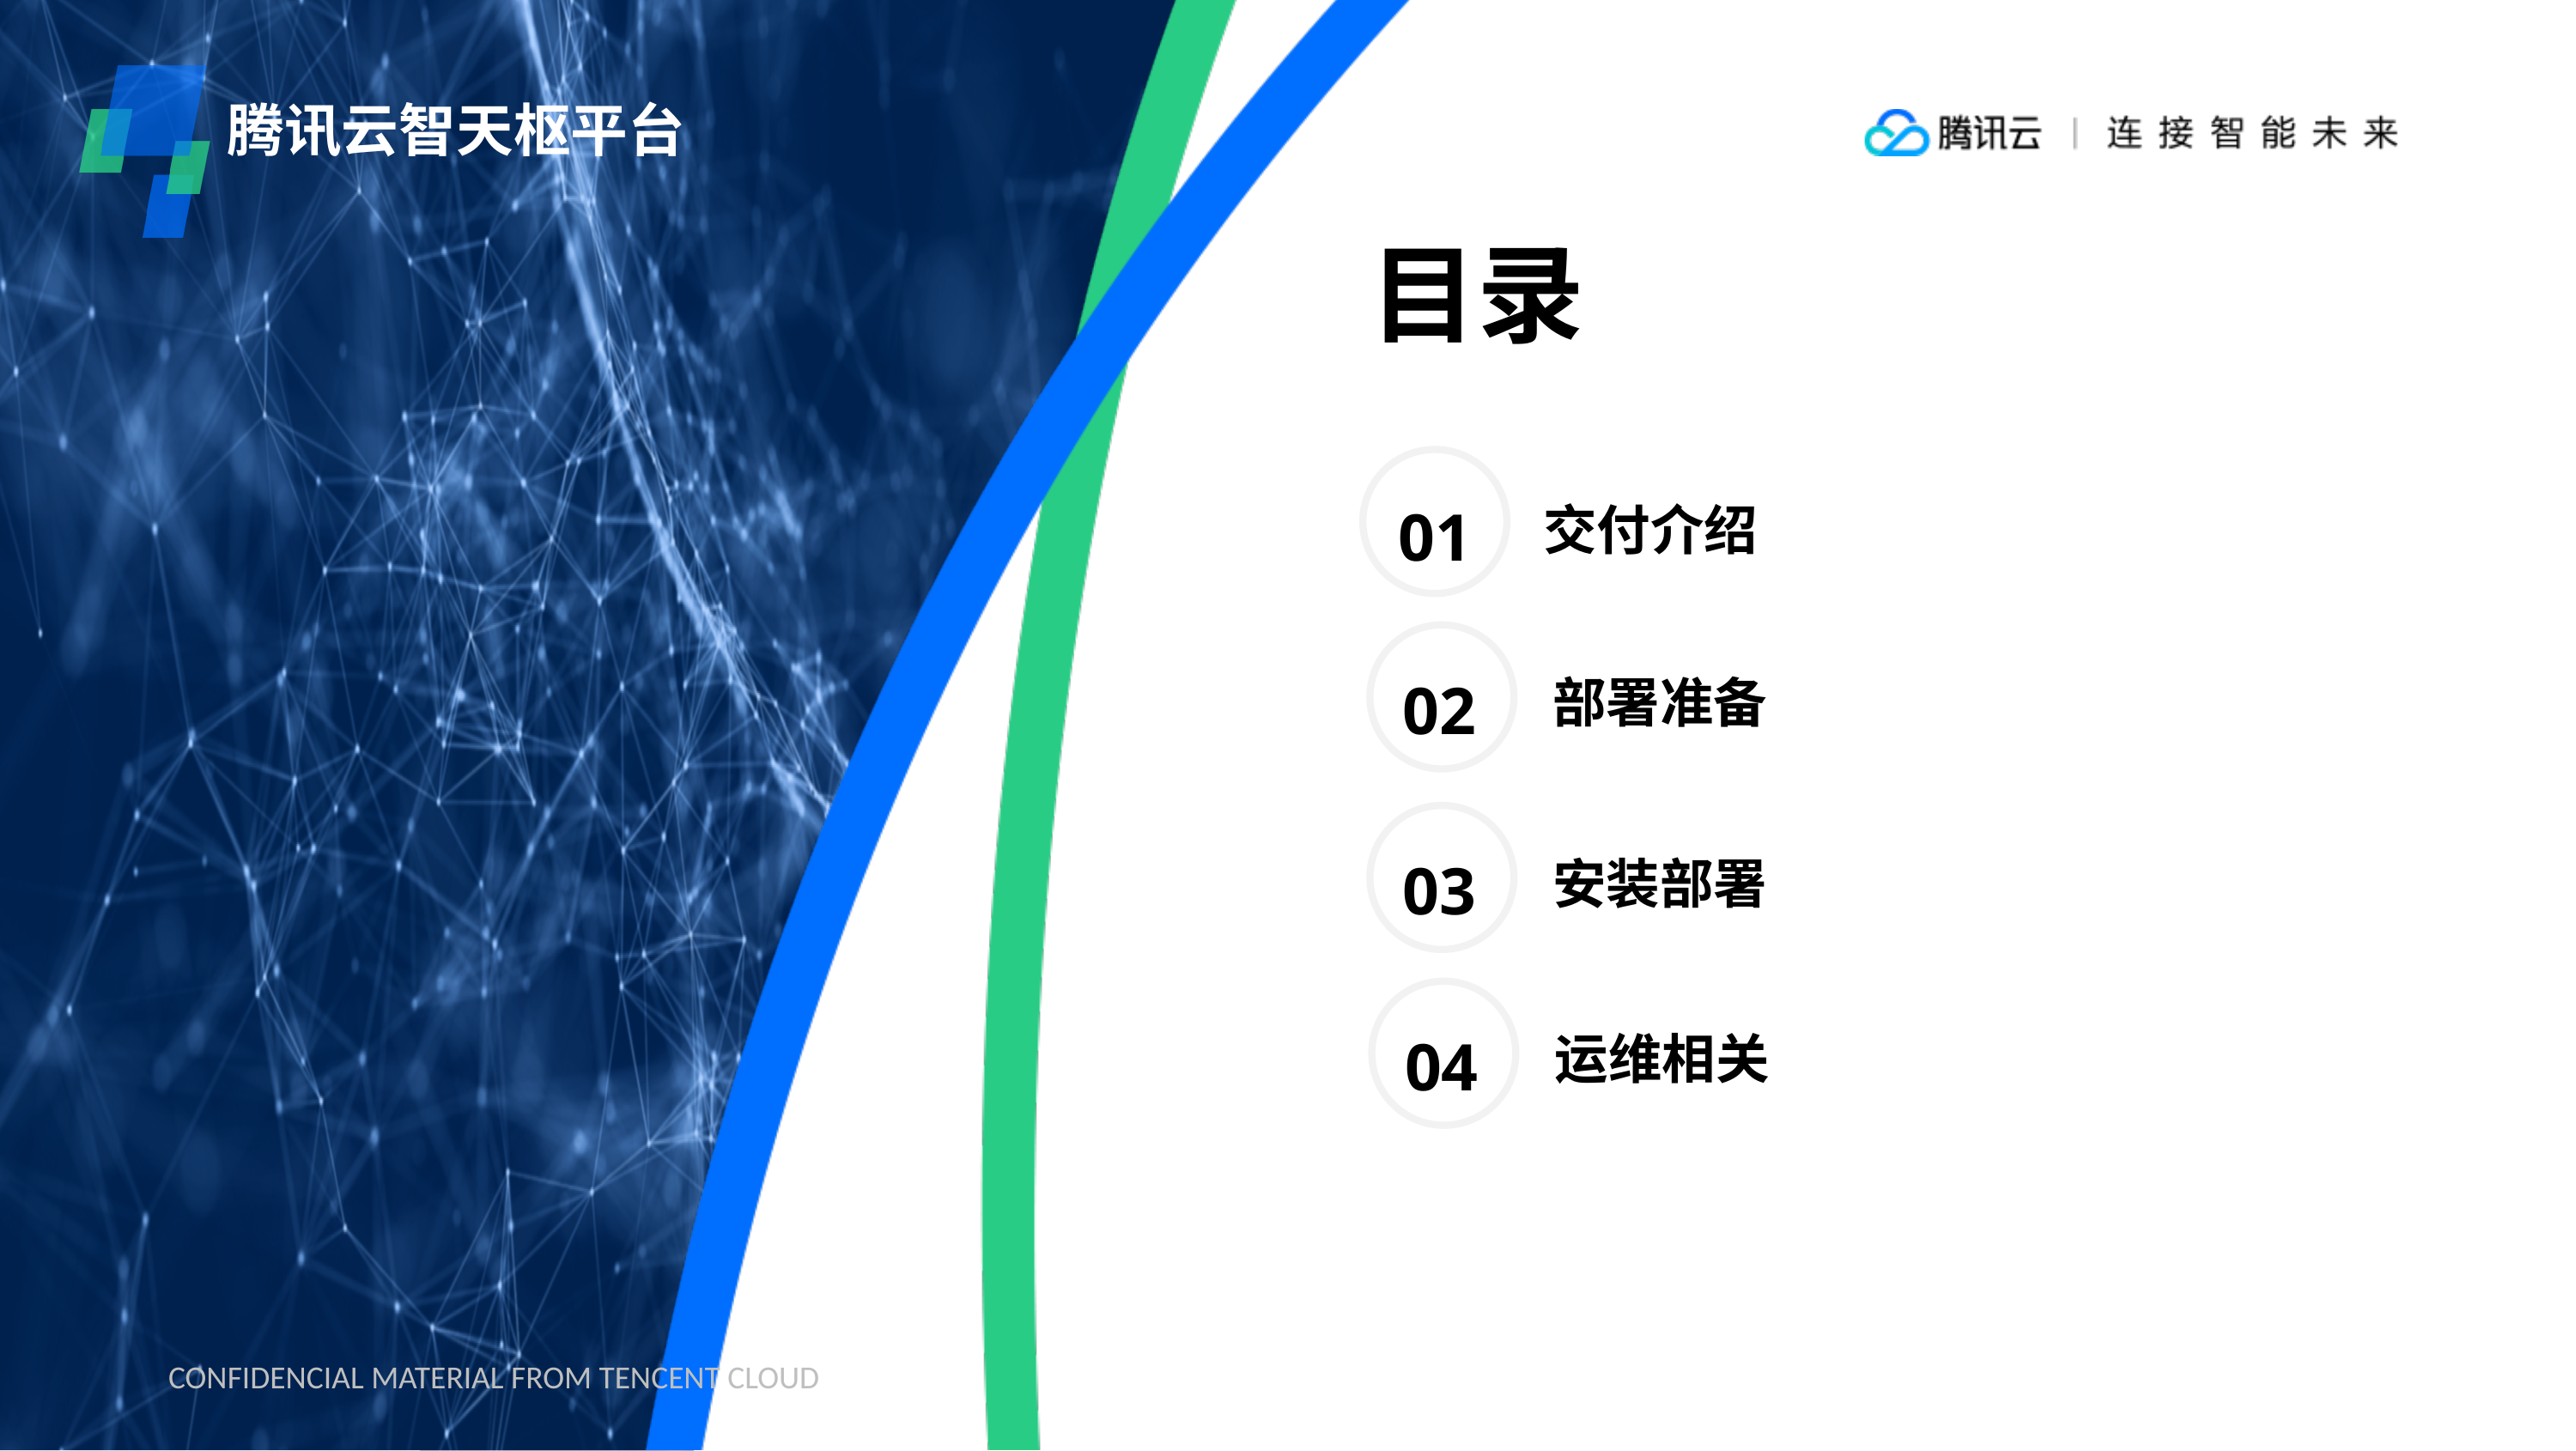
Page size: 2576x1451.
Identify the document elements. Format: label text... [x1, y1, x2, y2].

picture [1847, 109, 2423, 156]
text_box 腾讯云智天枢平台 [215, 88, 629, 170]
text_box CONFIDENCIAL MATERIAL FROM TENCENT CLOUD [155, 1350, 629, 1402]
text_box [1434, 449, 2075, 594]
text_box [0, 0, 629, 1450]
picture [629, 0, 1434, 1450]
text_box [1371, 980, 2087, 1126]
text_box 目录 [1434, 227, 2235, 356]
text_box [1434, 624, 2084, 769]
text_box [1370, 805, 2084, 950]
picture [79, 65, 215, 238]
